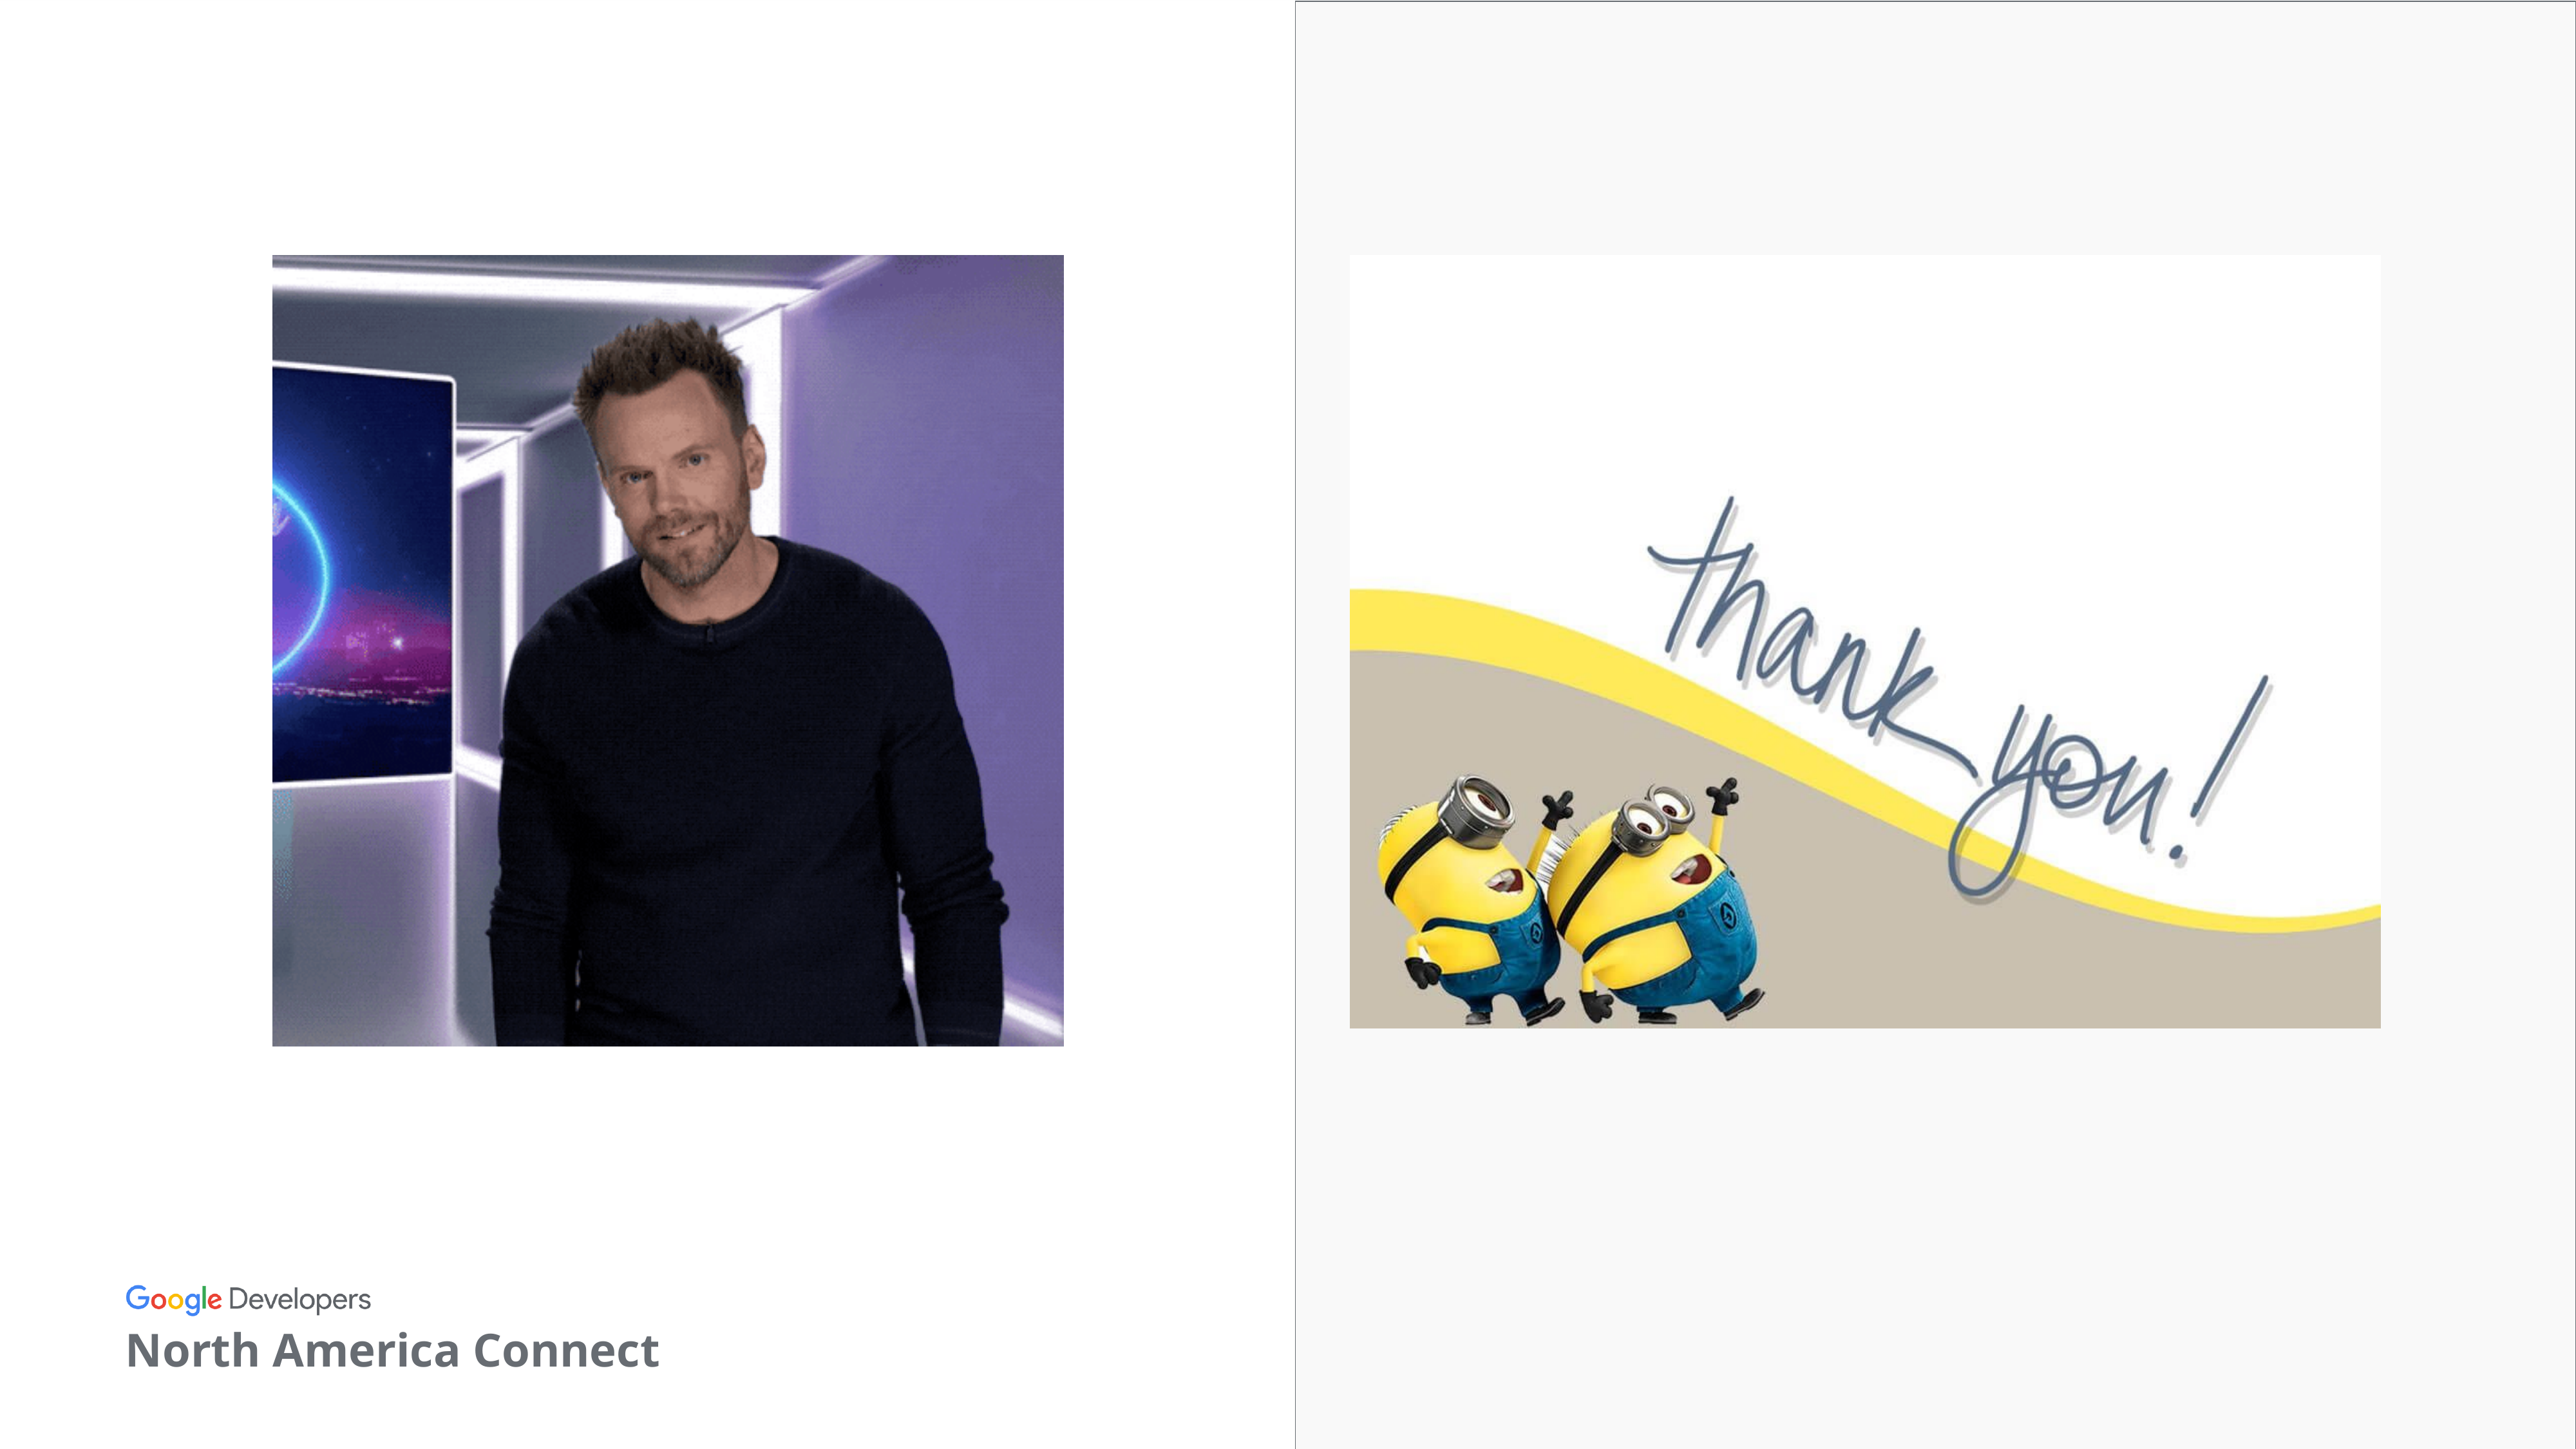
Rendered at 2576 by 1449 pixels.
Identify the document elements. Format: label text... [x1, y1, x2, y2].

text_box North America Connect [115, 1311, 760, 1386]
picture [1350, 255, 2382, 1029]
picture [0, 0, 2576, 1449]
